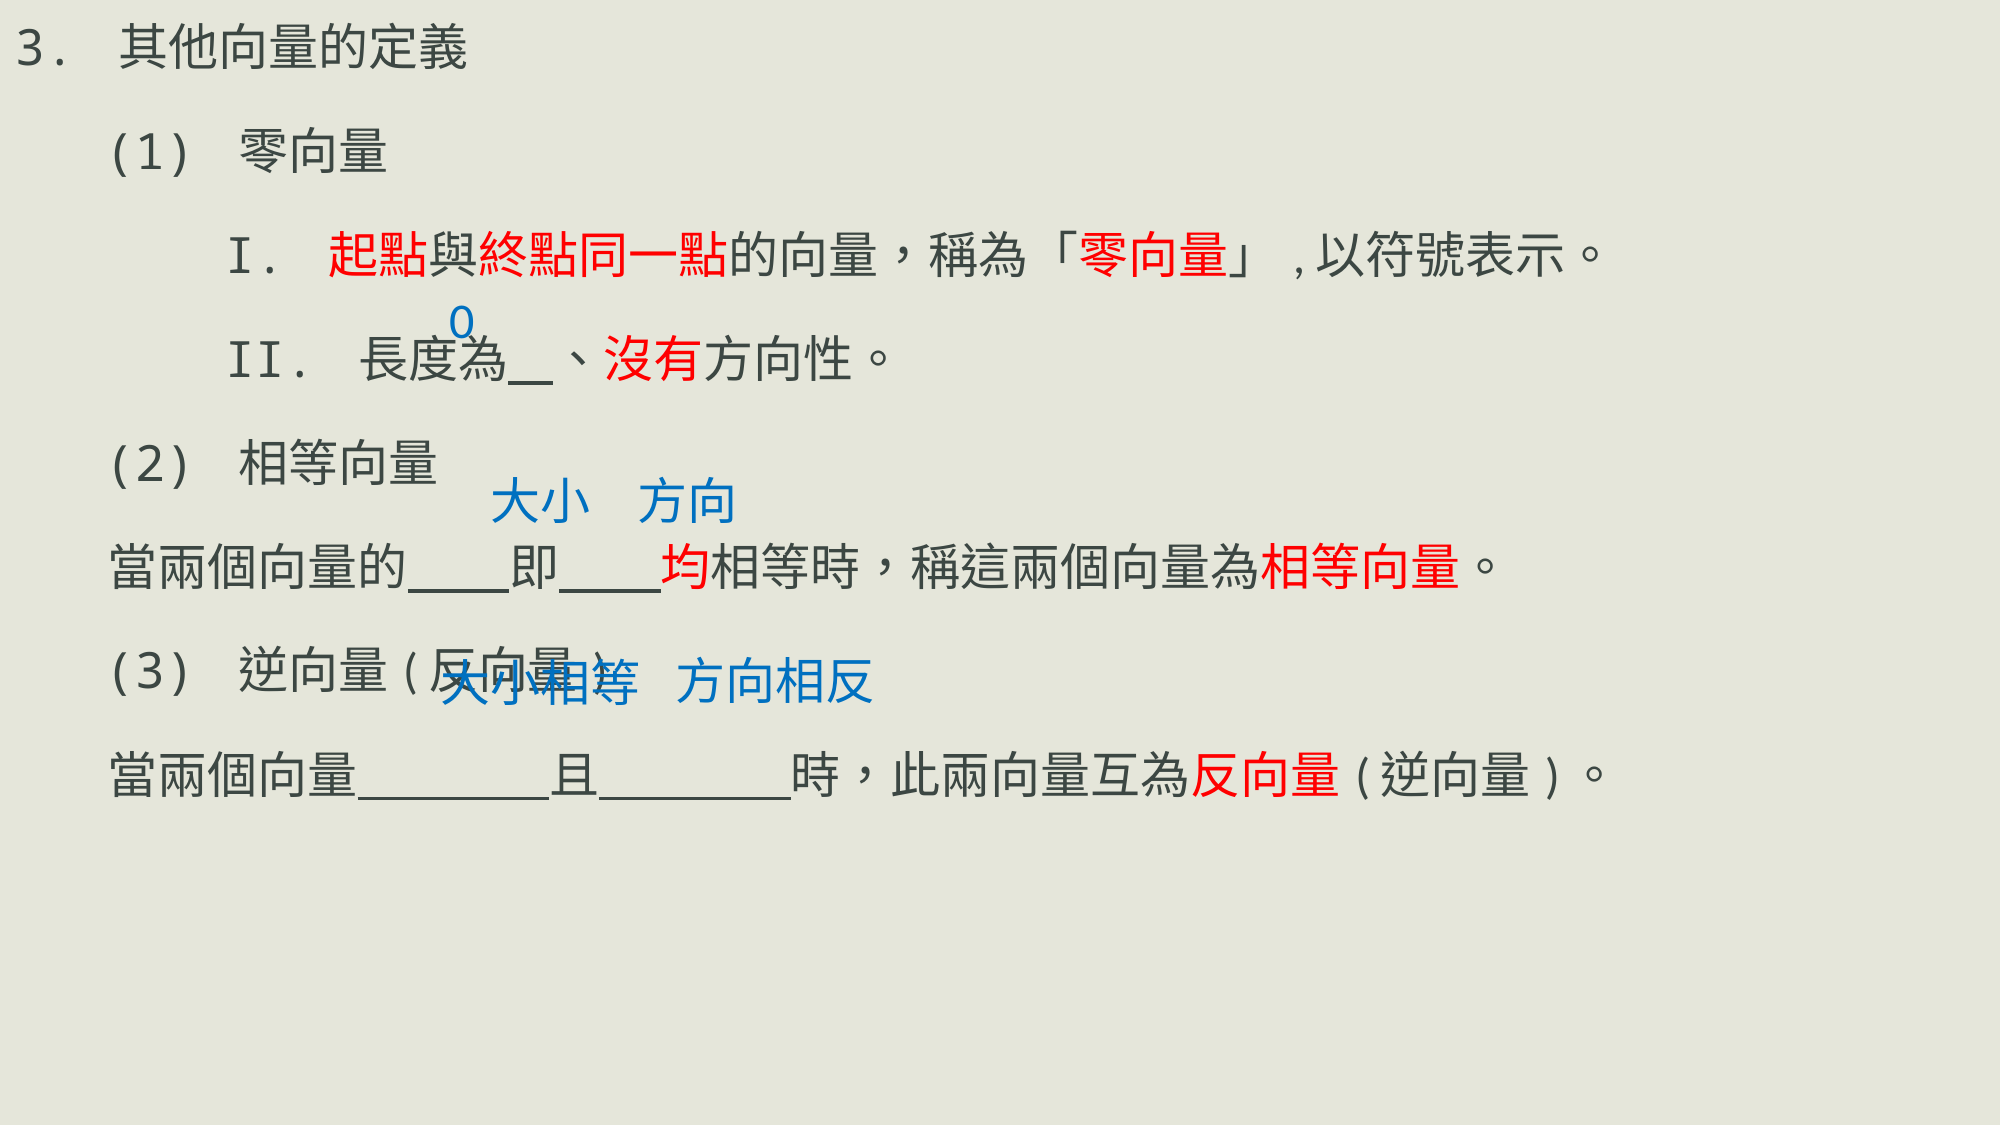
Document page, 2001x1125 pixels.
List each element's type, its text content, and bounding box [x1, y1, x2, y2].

text_box 方向相反 [627, 640, 924, 719]
text_box 方向 [540, 460, 836, 538]
text_box 0 [313, 279, 610, 358]
text_box 大小 [392, 461, 689, 539]
text_box 大小相等 [392, 642, 689, 721]
